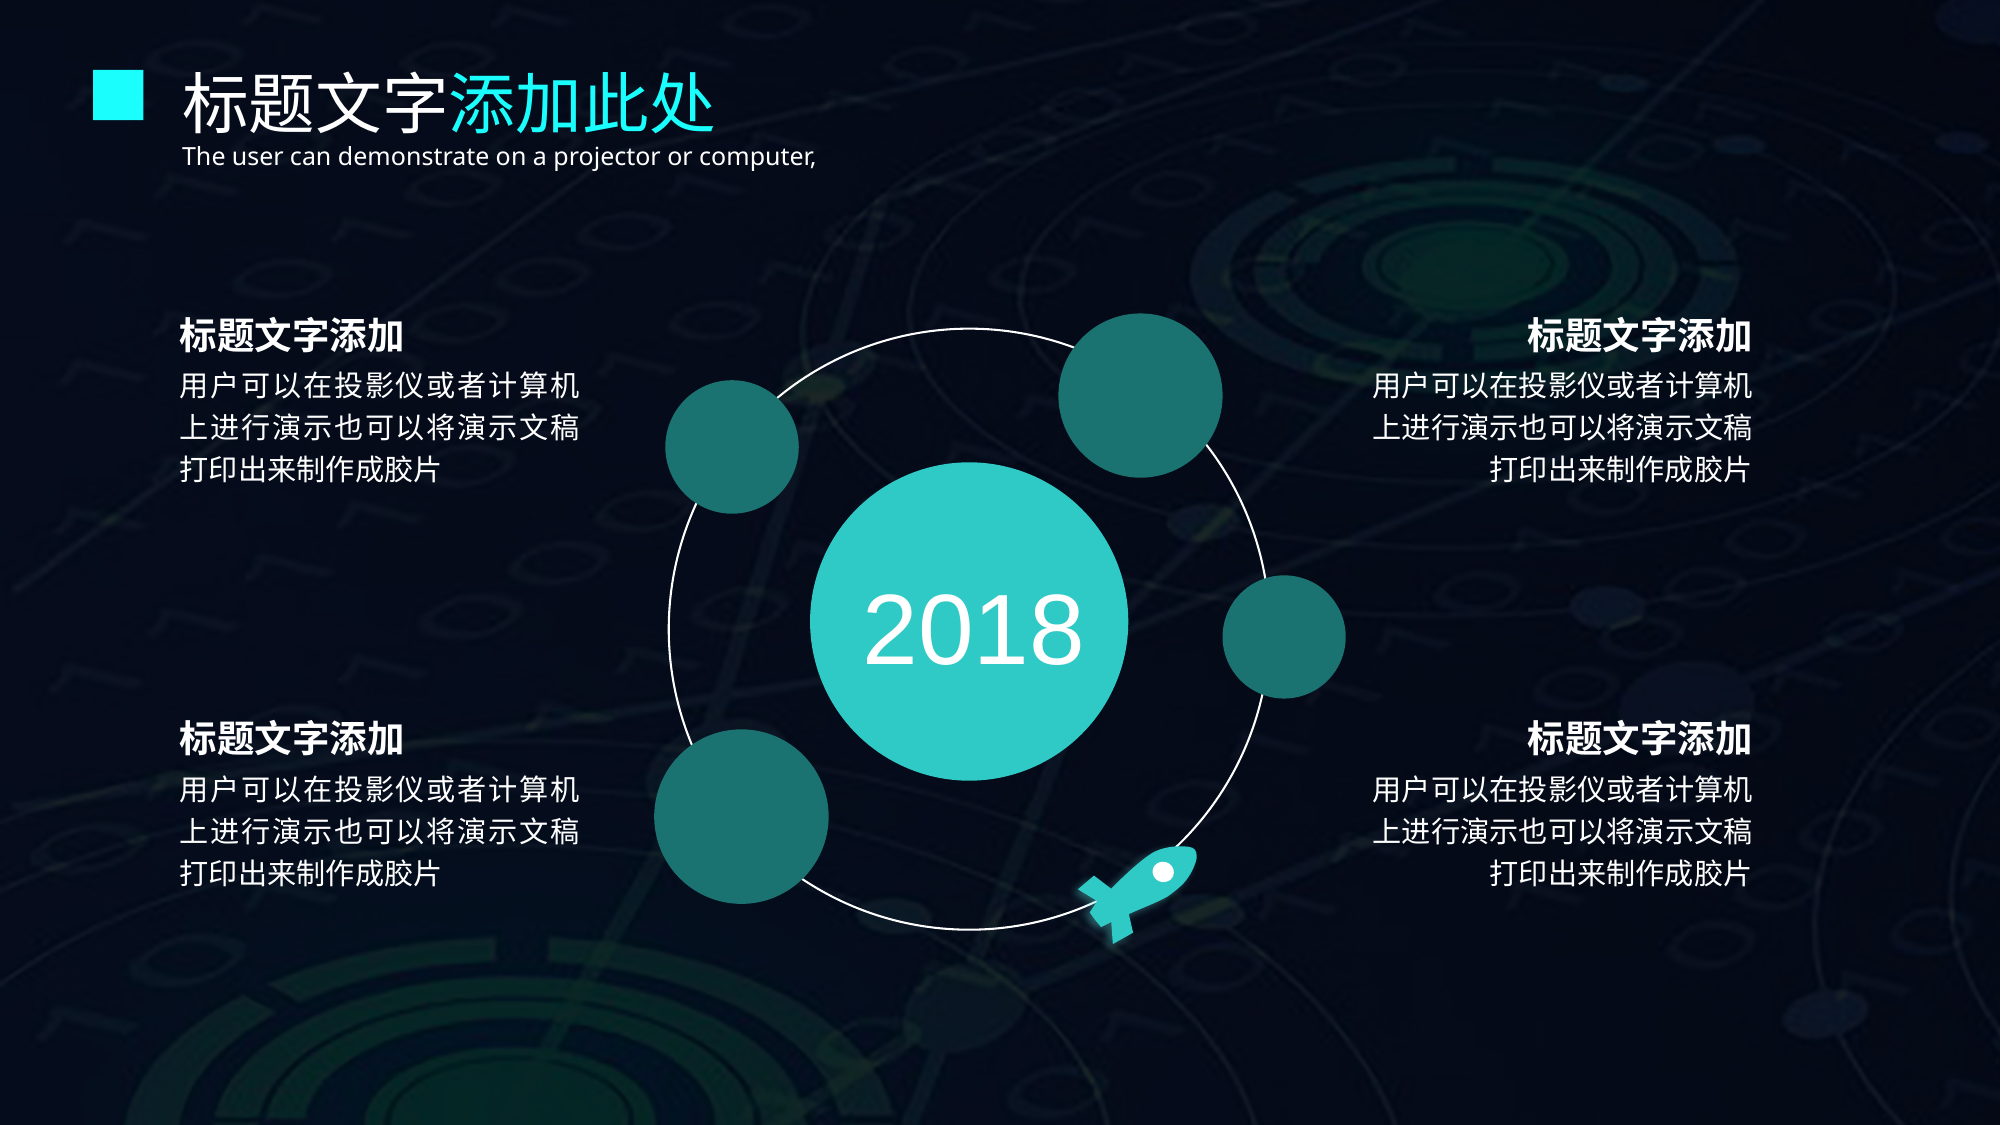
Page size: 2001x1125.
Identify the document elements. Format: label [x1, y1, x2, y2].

text_box [167, 54, 1161, 176]
text_box [1338, 295, 1768, 496]
text_box [1338, 699, 1768, 900]
text_box [165, 295, 595, 496]
text_box [92, 69, 144, 121]
text_box [654, 313, 1346, 940]
text_box [165, 699, 595, 900]
